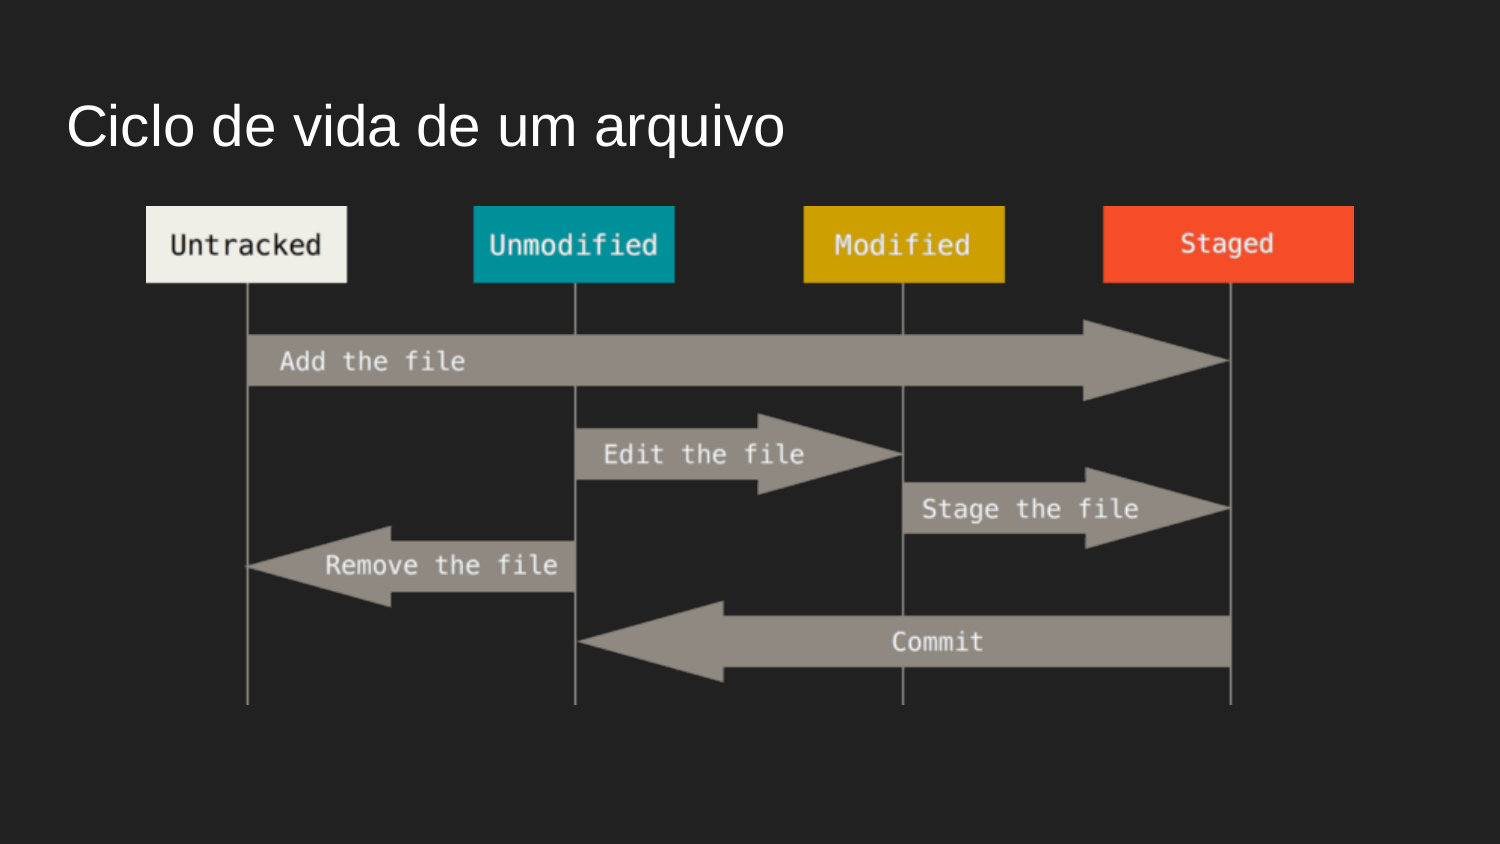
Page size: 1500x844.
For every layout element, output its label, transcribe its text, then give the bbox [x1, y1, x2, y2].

picture [146, 206, 1354, 705]
title Ciclo de vida de um arquivo [51, 72, 1449, 167]
